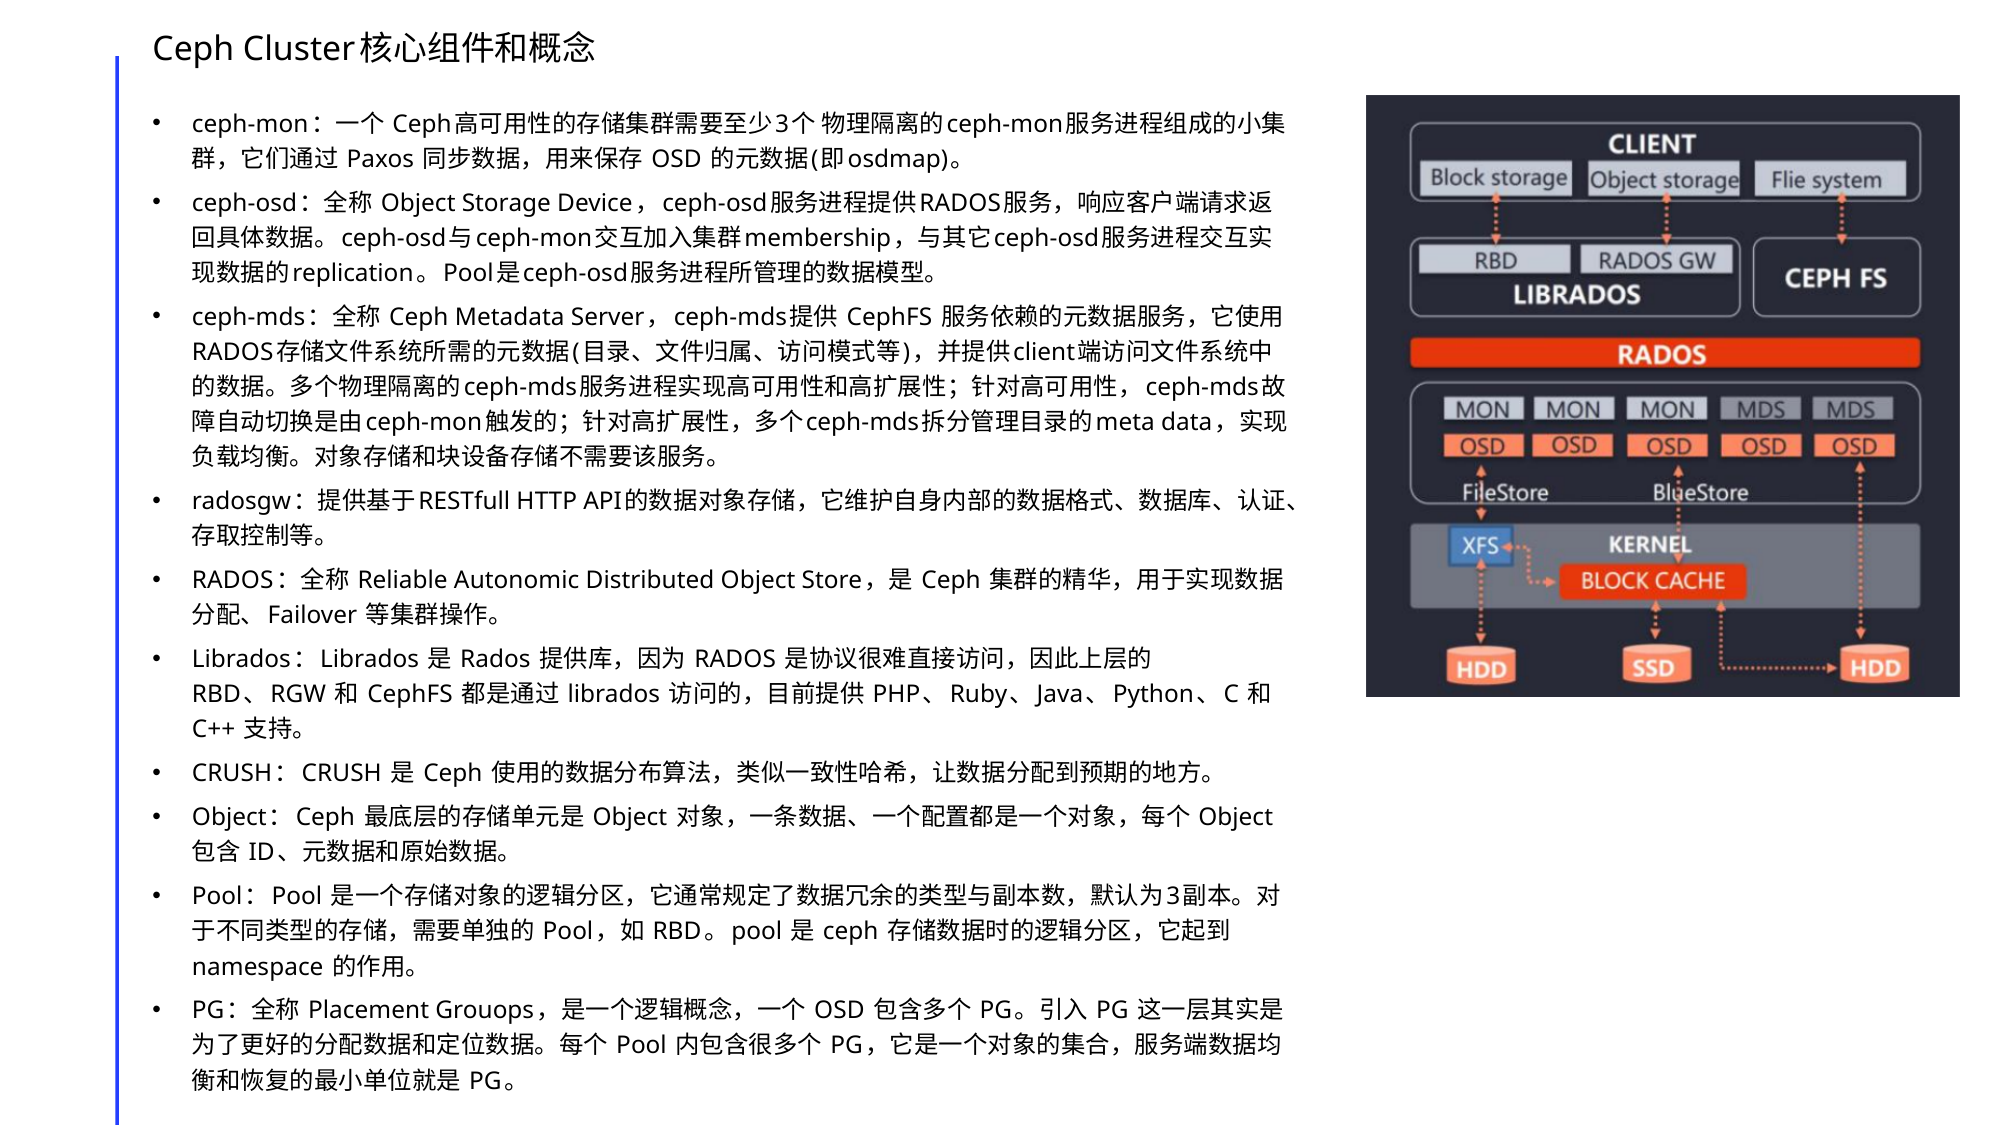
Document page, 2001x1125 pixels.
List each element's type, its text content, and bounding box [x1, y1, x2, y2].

picture [1365, 94, 1961, 697]
title Ceph Cluster核心组件和概念 [137, 23, 1863, 76]
list ceph-mon：一个 Ceph高可用性的存储集群需要至少3个 物理隔离的ceph-mon服务进程组成的小集群，它们通过 Paxos 同步数据，用来保存 OSD 的元数据(即osdmap)。 ceph-osd：全称 Object Storage Device，ceph-osd服务进程提供RADOS服务，响应客户端请求返回具体数据。ceph-osd与ceph-mon交互加入集群membership，与其它ceph-osd服务进程交互实现数据的replication。Pool是ceph-osd服务进程所管理的数据模型。 ceph-mds：全称 Ceph Metadata Server，ceph-mds提供 CephFS 服务依赖的元数据服务，它使用RADOS存储文件系统所需的元数据(目录、文件归属、访问模式等)，并提供client端访问文件系统中的数据。多个物理隔离的ceph-mds服务进程实现高可用性和高扩展性；针对高可用性，ceph-mds故障自动切换是由ceph-mon触发的；针对高扩展性，多个ceph-mds拆分管理目录的meta data，实现负载均衡。对象存储和块设备存储不需要该服务。 radosgw：提供基于RESTfull HTTP API的数据对象存储，它维护自身内部的数据格式、数据库、认证、存取控制等。 RADOS：全称 Reliable Autonomic Distributed Object Store，是 Ceph 集群的精华，用于实现数据分配、Failover 等集群操作。 Librados：Librados 是 Rados 提供库，因为 RADOS 是协议很难直接访问，因此上层的 RBD、RGW 和 CephFS 都是通过 librados 访问的，目前提供 PHP、Ruby、Java、Python、C 和 C++ 支持。 CRUSH：CRUSH 是 Ceph 使用的数据分布算法，类似一致性哈希，让数据分配到预期的地方。 Object：Ceph 最底层的存储单元是 Object 对象，一条数据、一个配置都是一个对象，每个 Object 包含 ID、元数据和原始数据。 Pool：Pool 是一个存储对象的逻辑分区，它通常规定了数据冗余的类型与副本数，默认为3副本。对于不同类型的存储，需要单独的 Pool，如 RBD。pool 是 ceph 存储数据时的逻辑分区，它起到 namespace 的作用。 PG：全称 Placement Grouops，是一个逻辑概念，一个 OSD 包含多个 PG。引入 PG 这一层其实是为了更好的分配数据和定位数据。每个 Pool 内包含很多个 PG，它是一个对象的集合，服务端数据均衡和恢复的最小单位就是 PG。 [137, 94, 1309, 1102]
